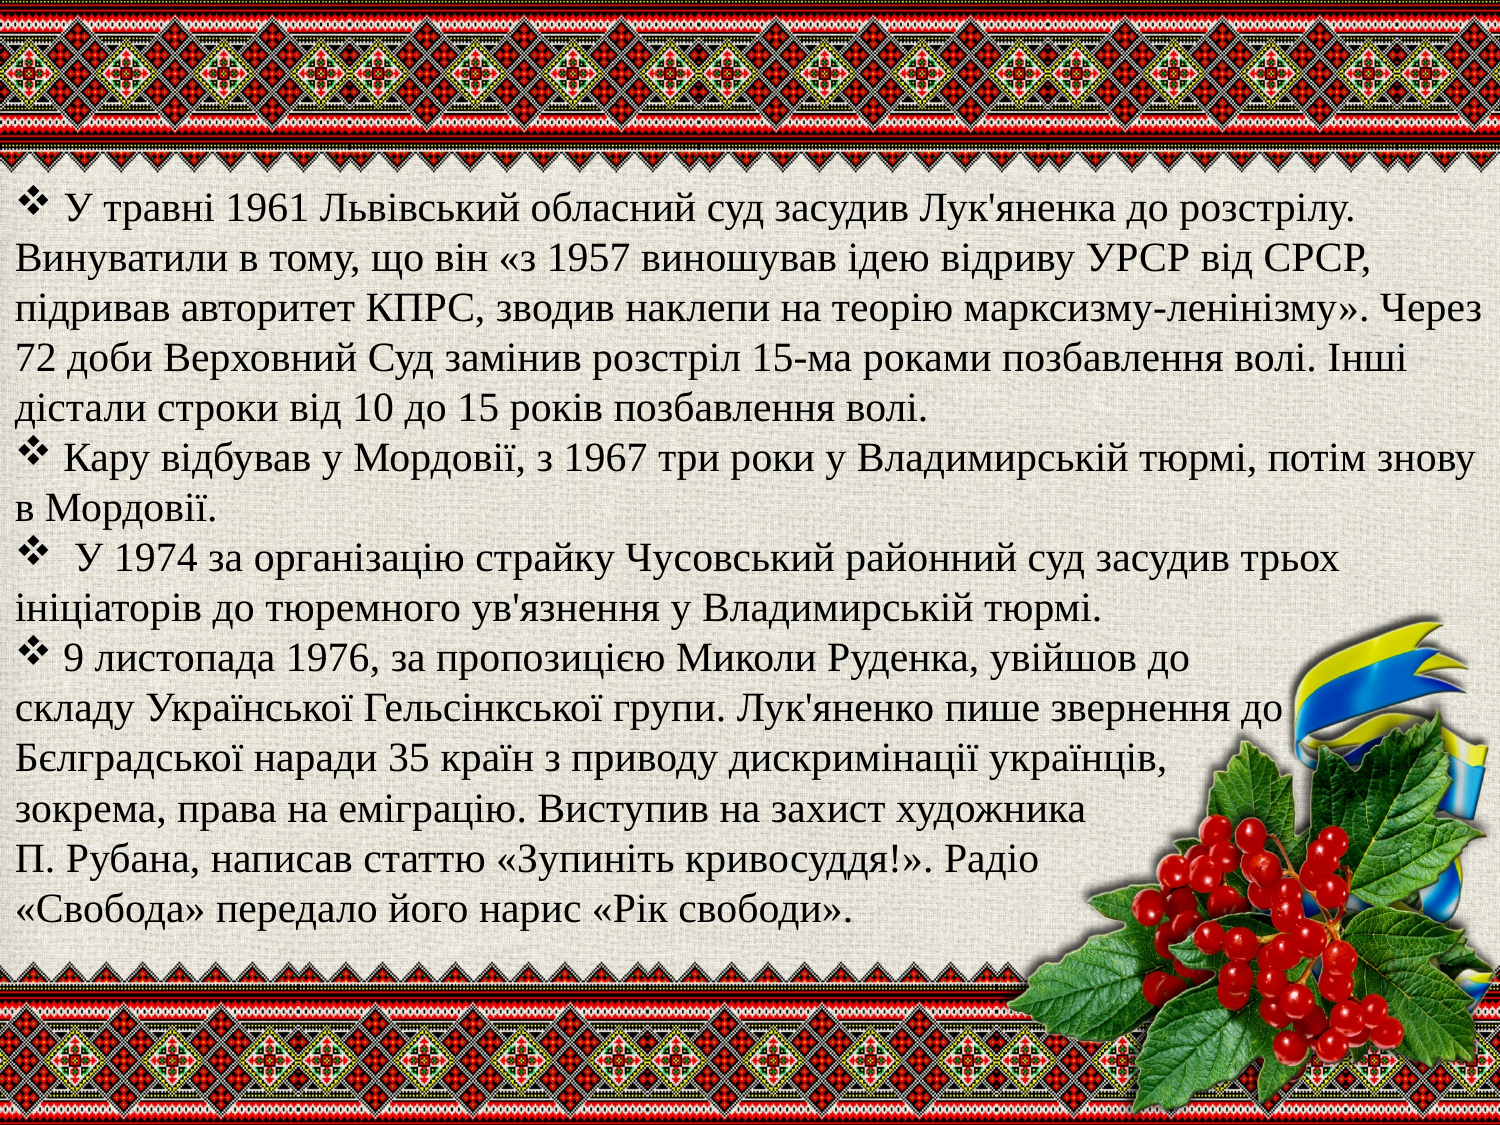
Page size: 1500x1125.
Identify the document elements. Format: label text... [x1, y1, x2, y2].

picture [0, 0, 1500, 172]
picture [0, 938, 1500, 1125]
text_box У травні 1961 Львівський обласний суд засудив Лук'яненка до розстрілу. Винуватили в тому, що він «з 1957 виношував ідею відриву УРСР від СРСР, підривав авторитет КПРС, зводив наклепи на теорію марксизму-ленінізму». Через 72 доби Верховний Суд замінив розстріл 15-ма роками позбавлення волі. Інші дістали строки від 10 до 15 років позбавлення волі. Кару відбував у Мордовії, з 1967 три роки у Владимирській тюрмі, потім знову в Мордовії. У 1974 за організацію страйку Чусовський районний суд засудив трьох ініціаторів до тюремного ув'язнення у Владимирській тюрмі. 9 листопада 1976, за пропозицією Миколи Руденка, увійшов до складу Української Гельсінкської групи. Лук'яненко пише звернення до Бєлградської наради 35 країн з приводу дискримінації українців, зокрема, права на еміграцію. Виступив на захист художника П. Рубана, написав статтю «Зупиніть кривосуддя!». Радіо «Свобода» передало його нарис «Рік свободи». [0, 172, 1500, 938]
